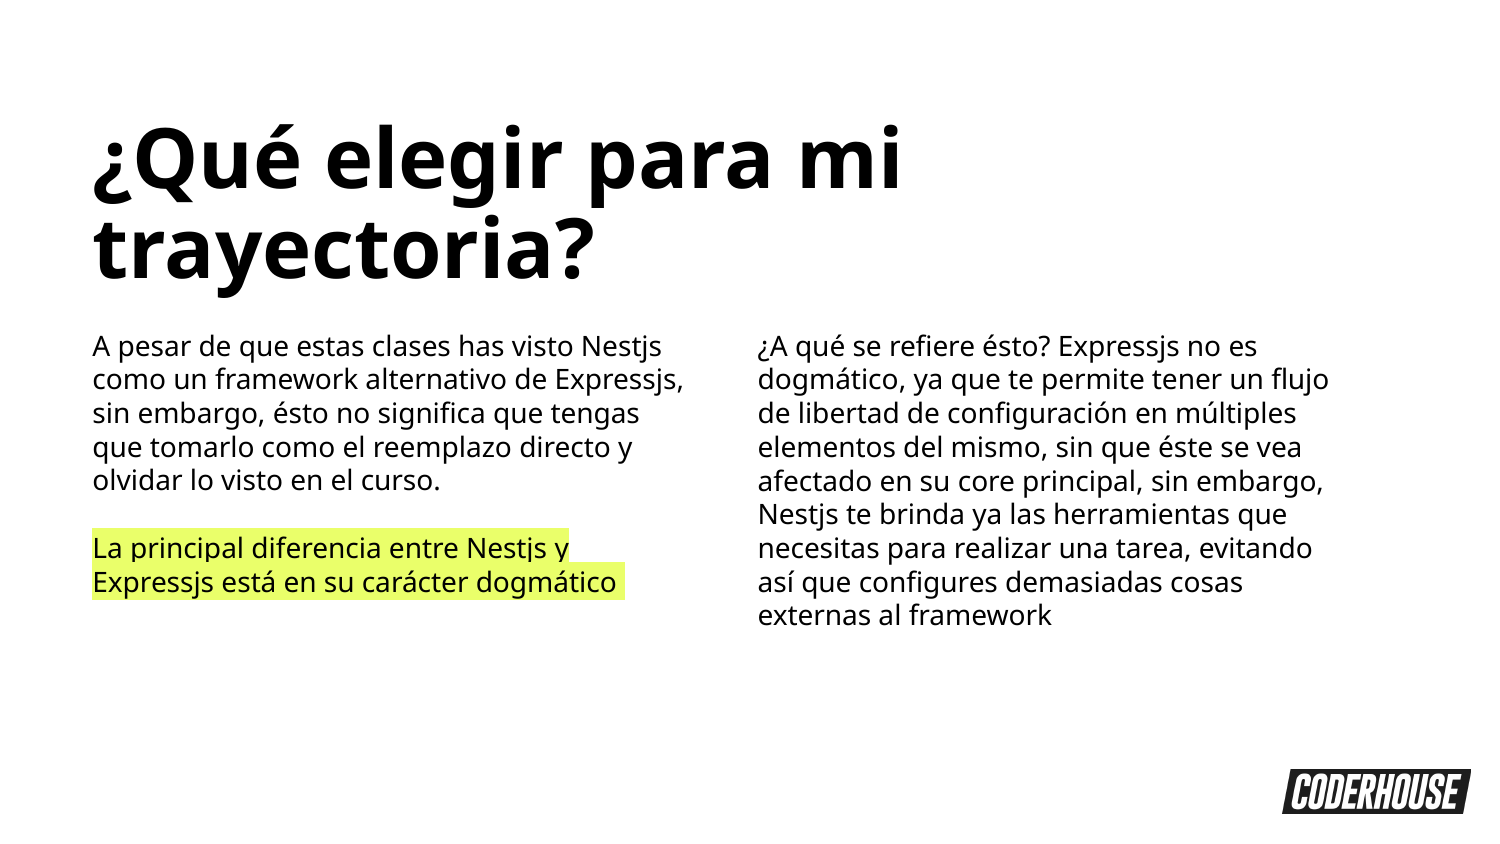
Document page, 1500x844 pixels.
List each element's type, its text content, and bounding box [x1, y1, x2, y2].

text_box ¿Qué elegir para mi trayectoria? [77, 101, 1414, 312]
picture [1281, 769, 1471, 814]
text_box ¿A qué se refiere ésto? Expressjs no es dogmático, ya que te permite tener un flujo de libertad de configuración en múltiples elementos del mismo, sin que éste se vea afectado en su core principal, sin embargo, Nestjs te brinda ya las herramientas que necesitas para realizar una tarea, evitando así que configures demasiadas cosas externas al framework [742, 312, 1372, 647]
text_box A pesar de que estas clases has visto Nestjs como un framework alternativo de Expressjs, sin embargo, ésto no significa que tengas que tomarlo como el reemplazo directo y olvidar lo visto en el curso. La principal diferencia entre Nestjs y Expressjs está en su carácter dogmático [77, 312, 707, 613]
